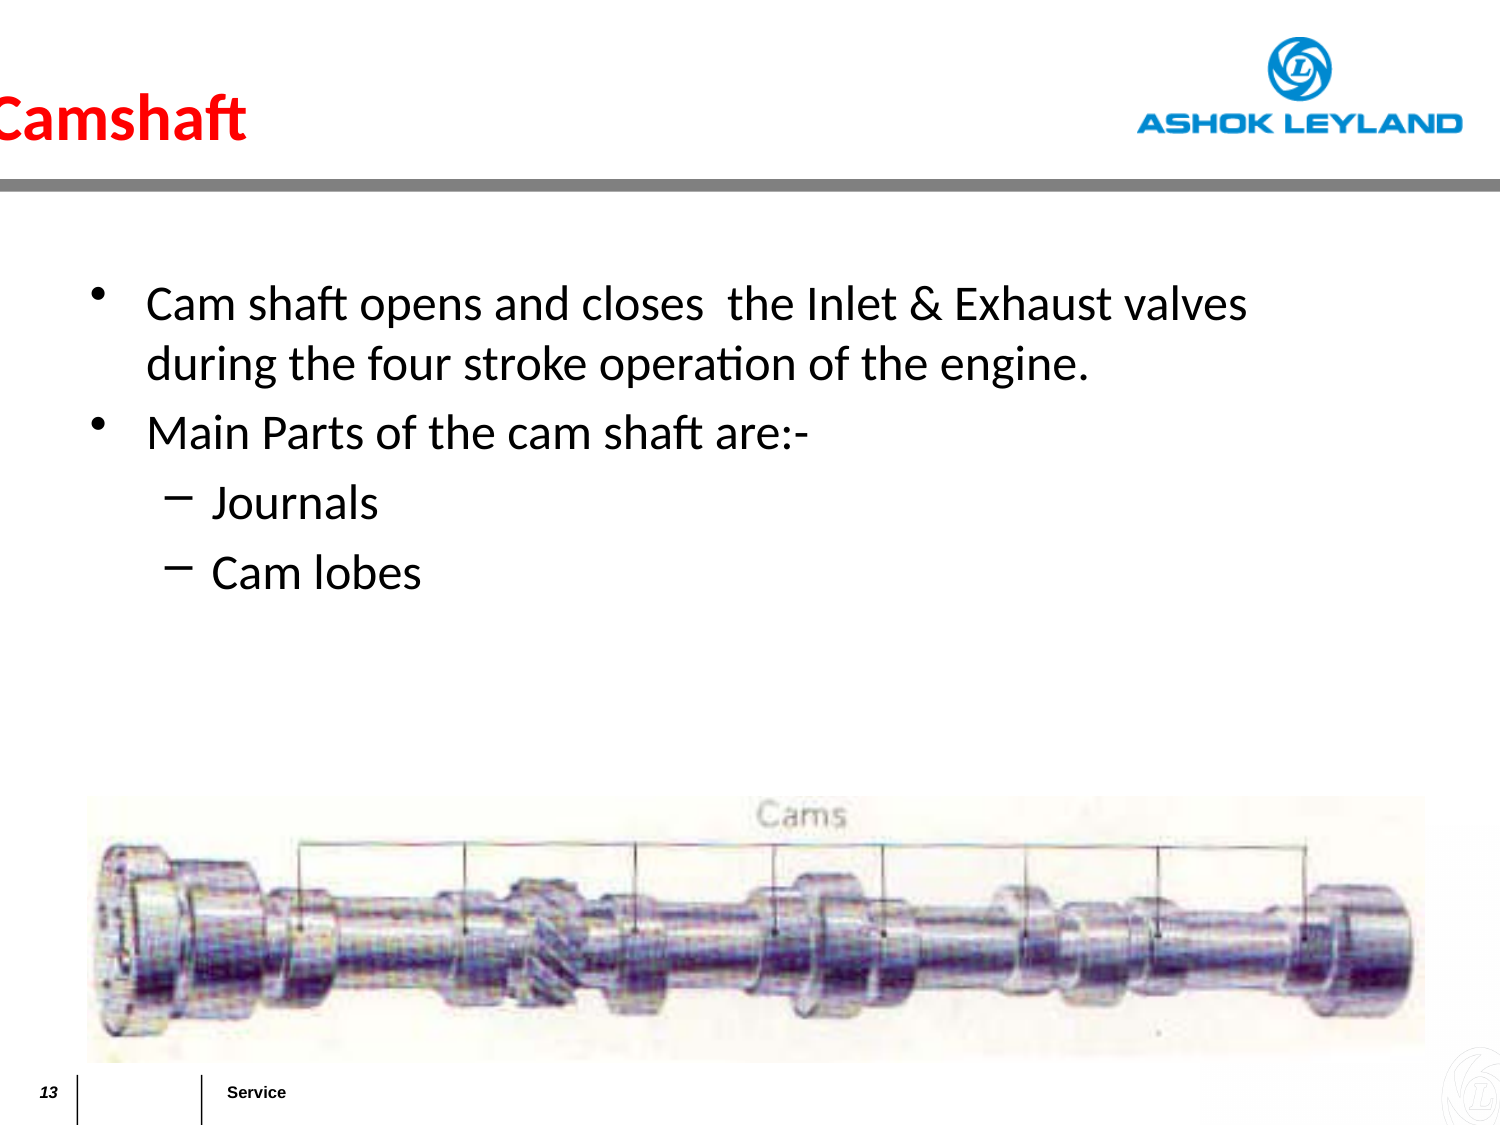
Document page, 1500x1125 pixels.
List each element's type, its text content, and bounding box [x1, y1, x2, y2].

picture [1303, 48, 1326, 67]
picture [1287, 56, 1313, 82]
text_box Cam shaft opens and closes the Inlet & Exhaust valves during the four stroke operation of the engine. Main Parts of the cam shaft are:- Journals Cam lobes [75, 262, 1400, 900]
picture [1273, 71, 1297, 90]
picture [87, 796, 1500, 1125]
picture [1303, 72, 1321, 96]
text_box Camshaft [0, 66, 375, 162]
picture [1279, 42, 1298, 66]
picture [1137, 37, 1463, 134]
